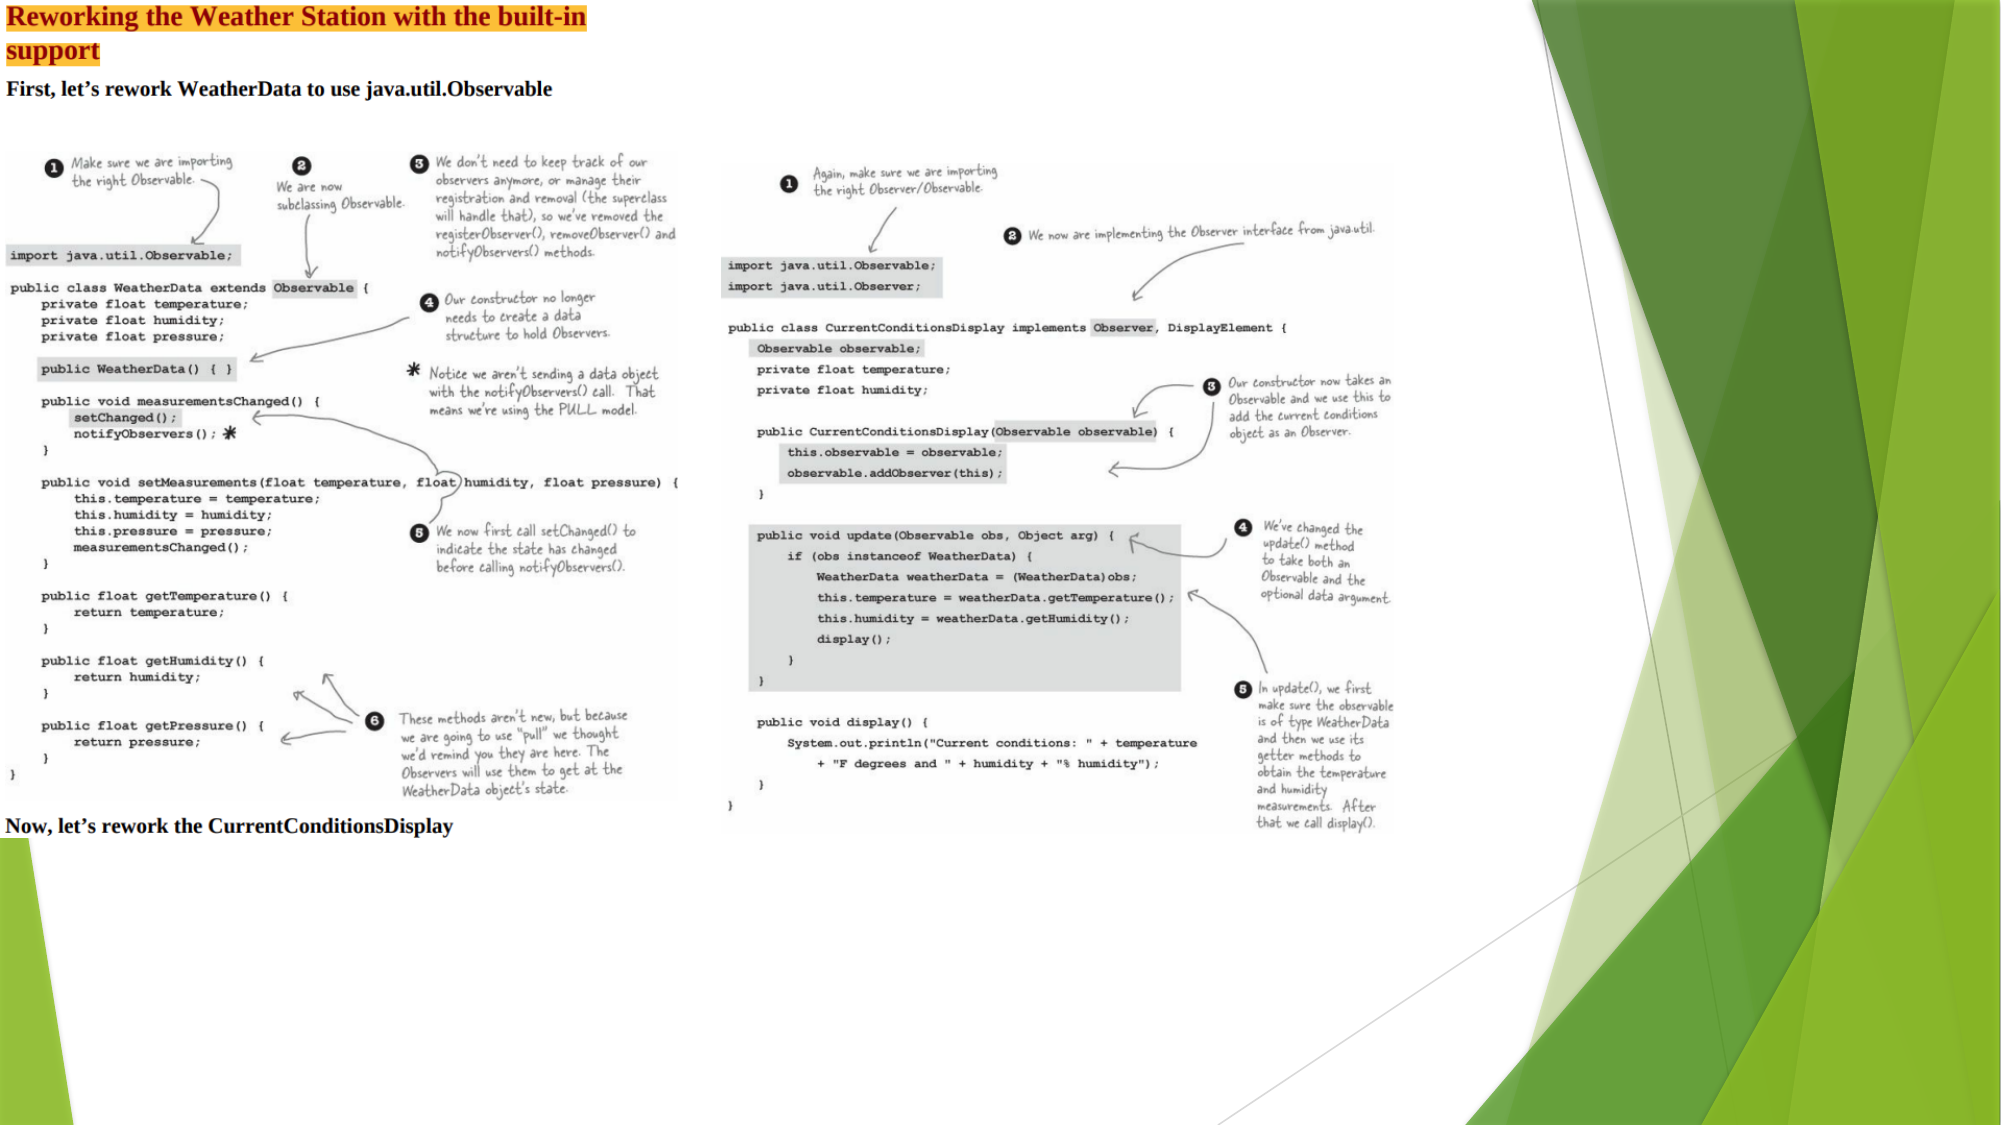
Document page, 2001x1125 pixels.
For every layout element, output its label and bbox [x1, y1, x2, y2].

picture [0, 131, 680, 839]
picture [0, 0, 589, 102]
picture [719, 136, 1403, 839]
